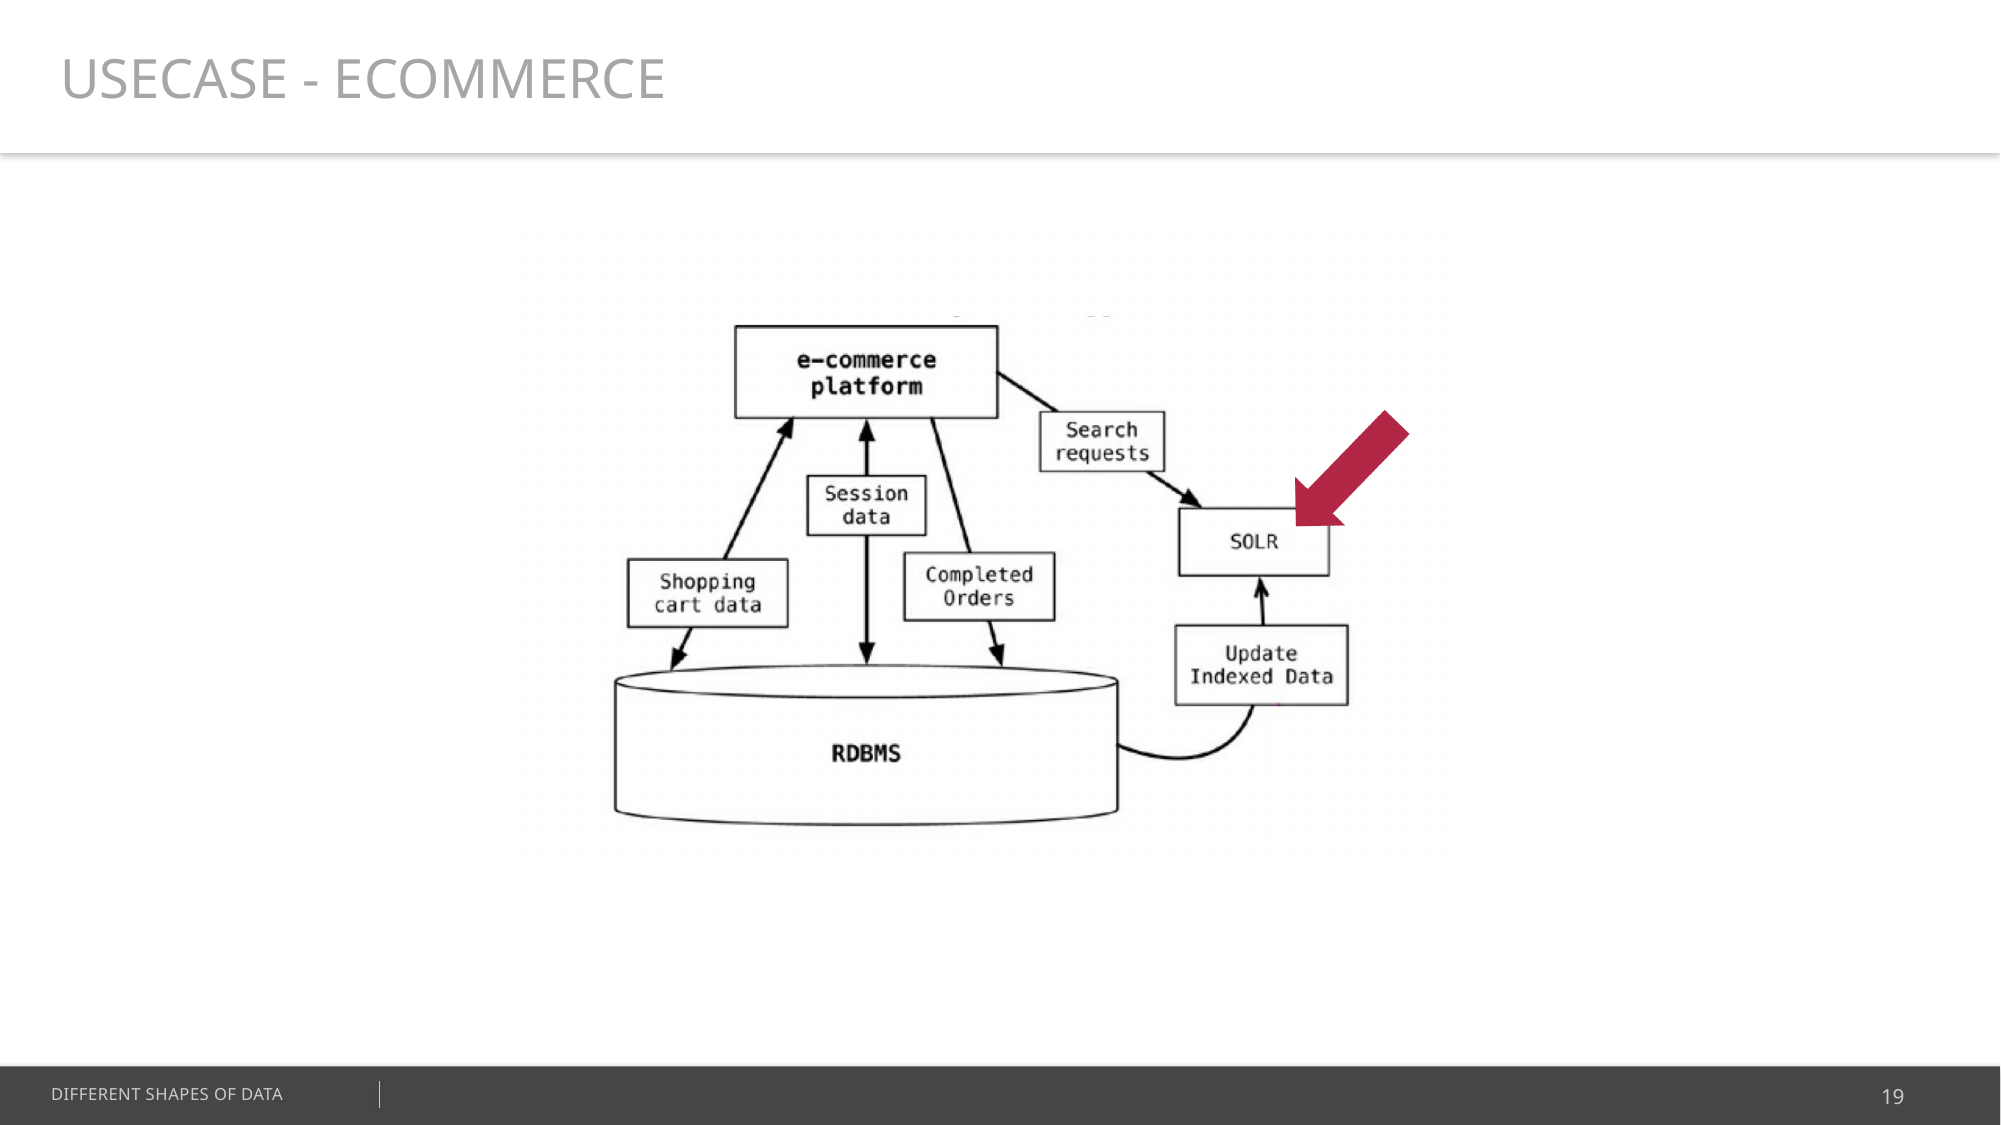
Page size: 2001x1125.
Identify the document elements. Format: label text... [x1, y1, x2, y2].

list USECASE - ECOMMERCE [0, 0, 2000, 153]
picture [504, 220, 1461, 866]
